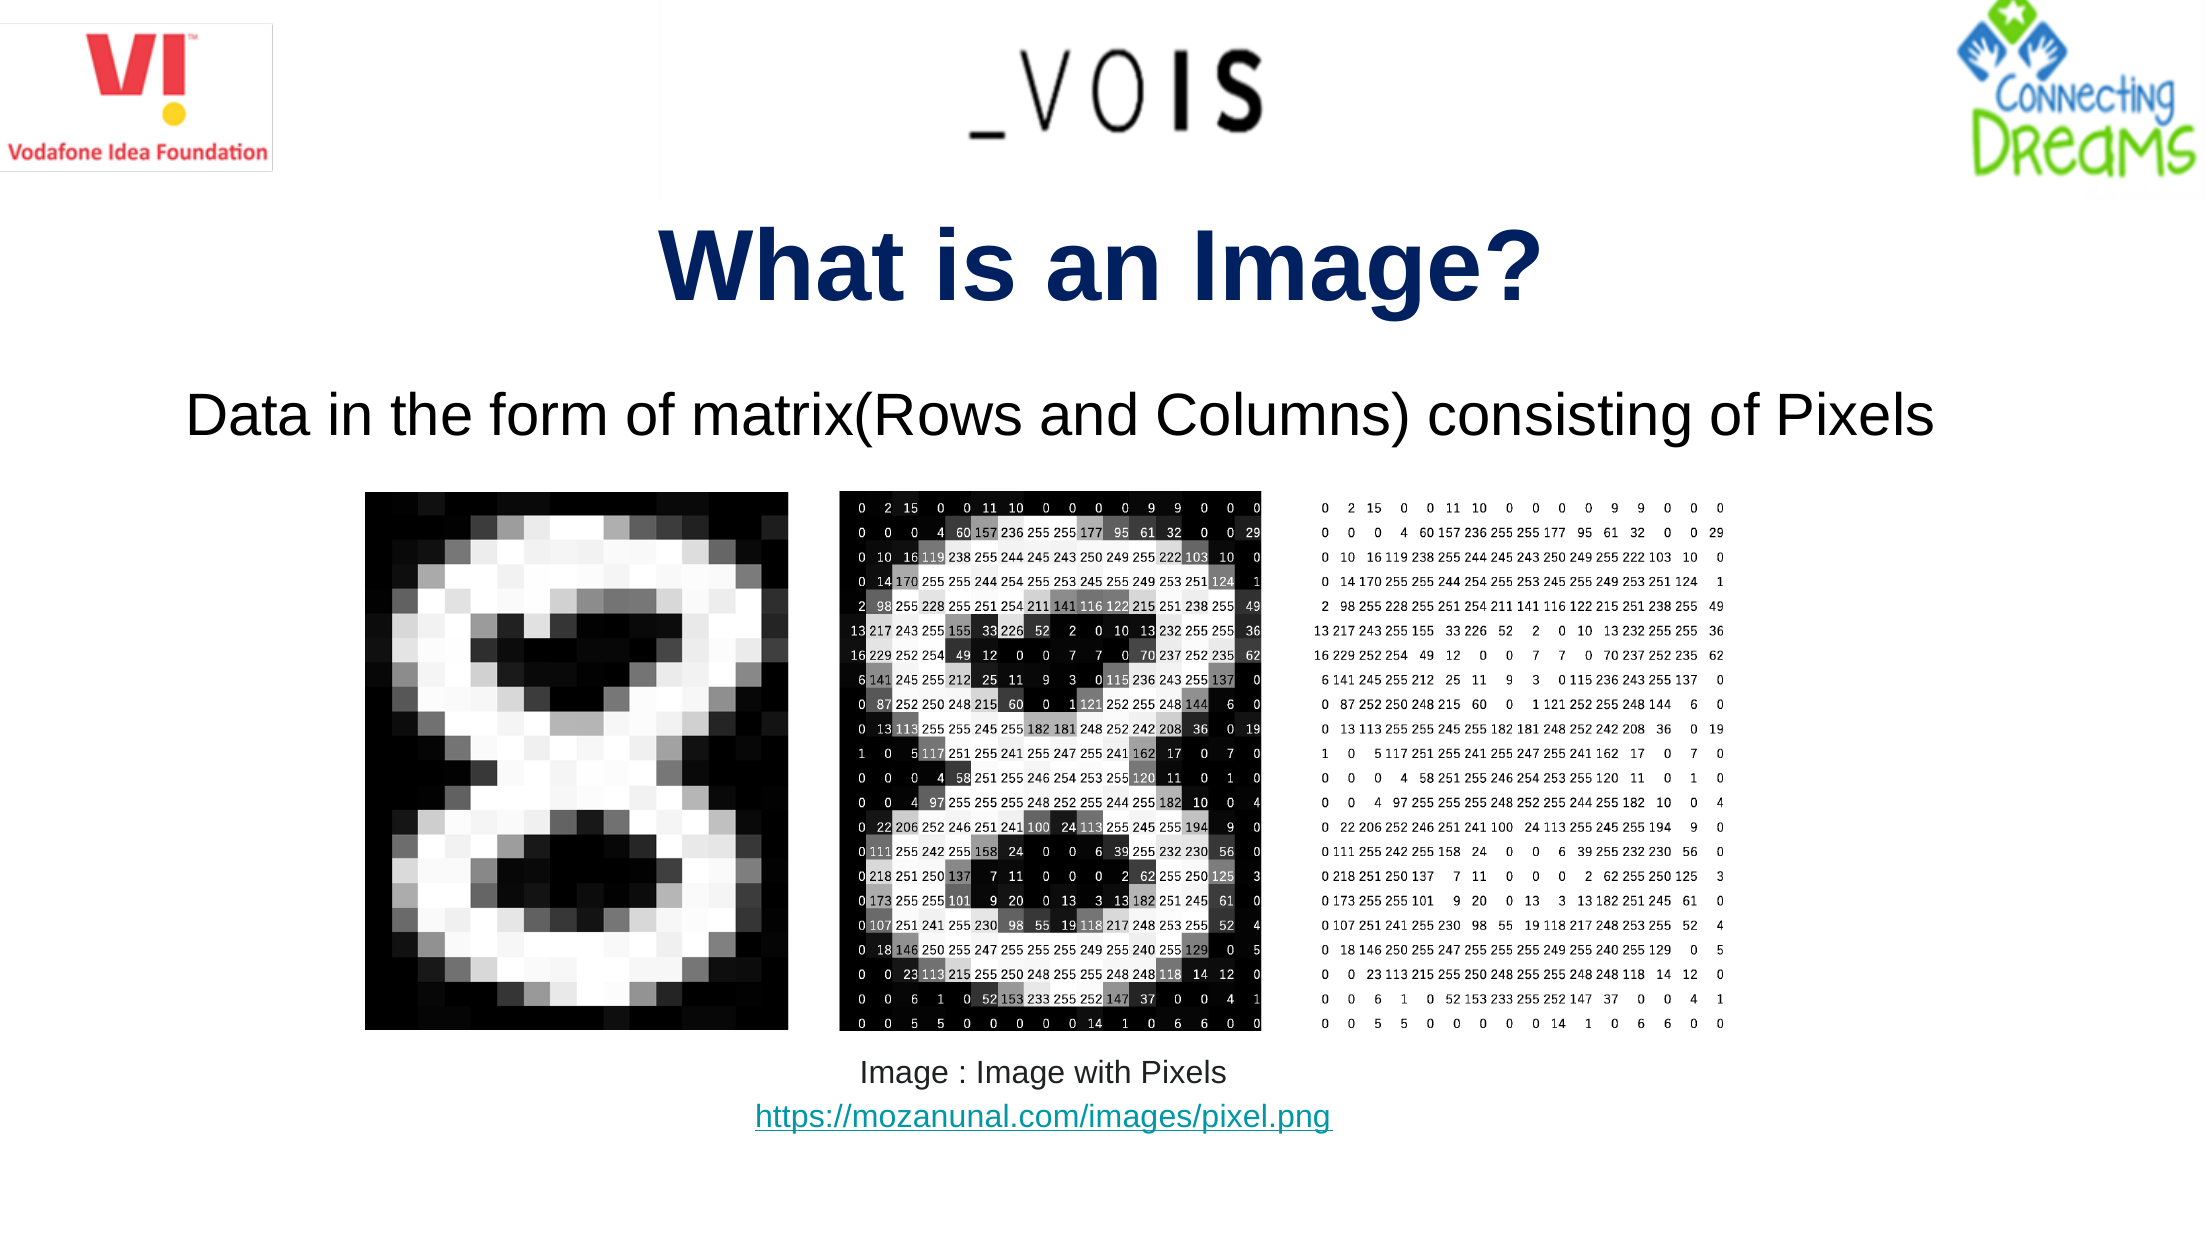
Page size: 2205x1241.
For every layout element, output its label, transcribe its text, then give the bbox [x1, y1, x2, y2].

picture [365, 490, 1723, 1031]
text_box Image : Image with Pixels https://mozanunal.com/images/pixel.png [740, 1040, 1348, 1181]
text_box Data in the form of matrix(Rows and Columns) consisting of Pixels [168, 367, 1956, 456]
text_box What is an Image? [626, 185, 1578, 351]
picture [0, 0, 2205, 201]
